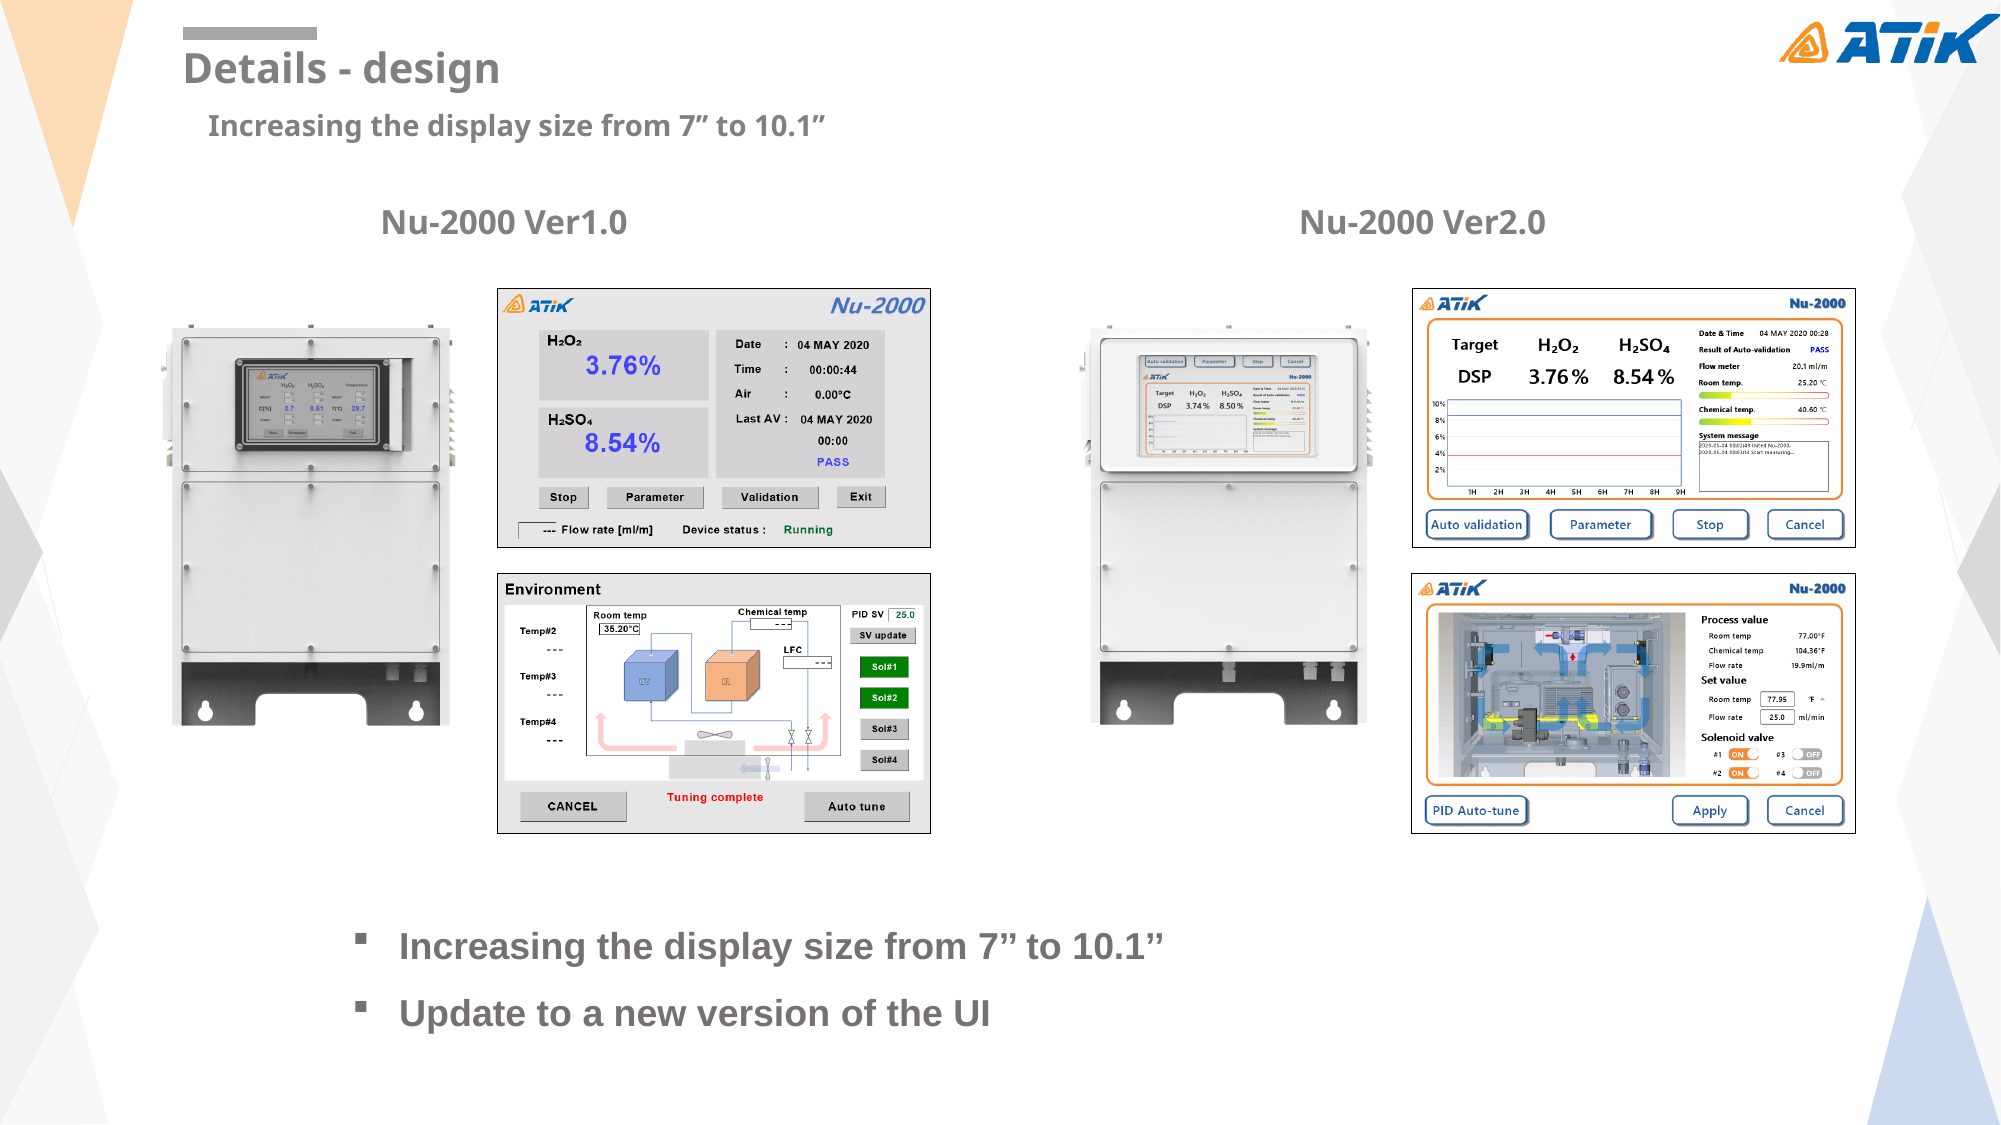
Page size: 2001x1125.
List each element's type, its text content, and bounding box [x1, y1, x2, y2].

text_box Increasing the display size from 7’’ to 10.1’’ Update to a new version of the UI [337, 891, 1663, 1042]
text_box Nu-2000 Ver2.0 [1284, 193, 1562, 249]
text_box Details - design [167, 34, 580, 100]
picture [1029, 249, 1856, 834]
picture [111, 249, 931, 834]
text_box Increasing the display size from 7’’ to 10.1’’ [193, 100, 853, 151]
text_box Nu-2000 Ver1.0 [365, 193, 643, 249]
picture [1778, 13, 2001, 63]
